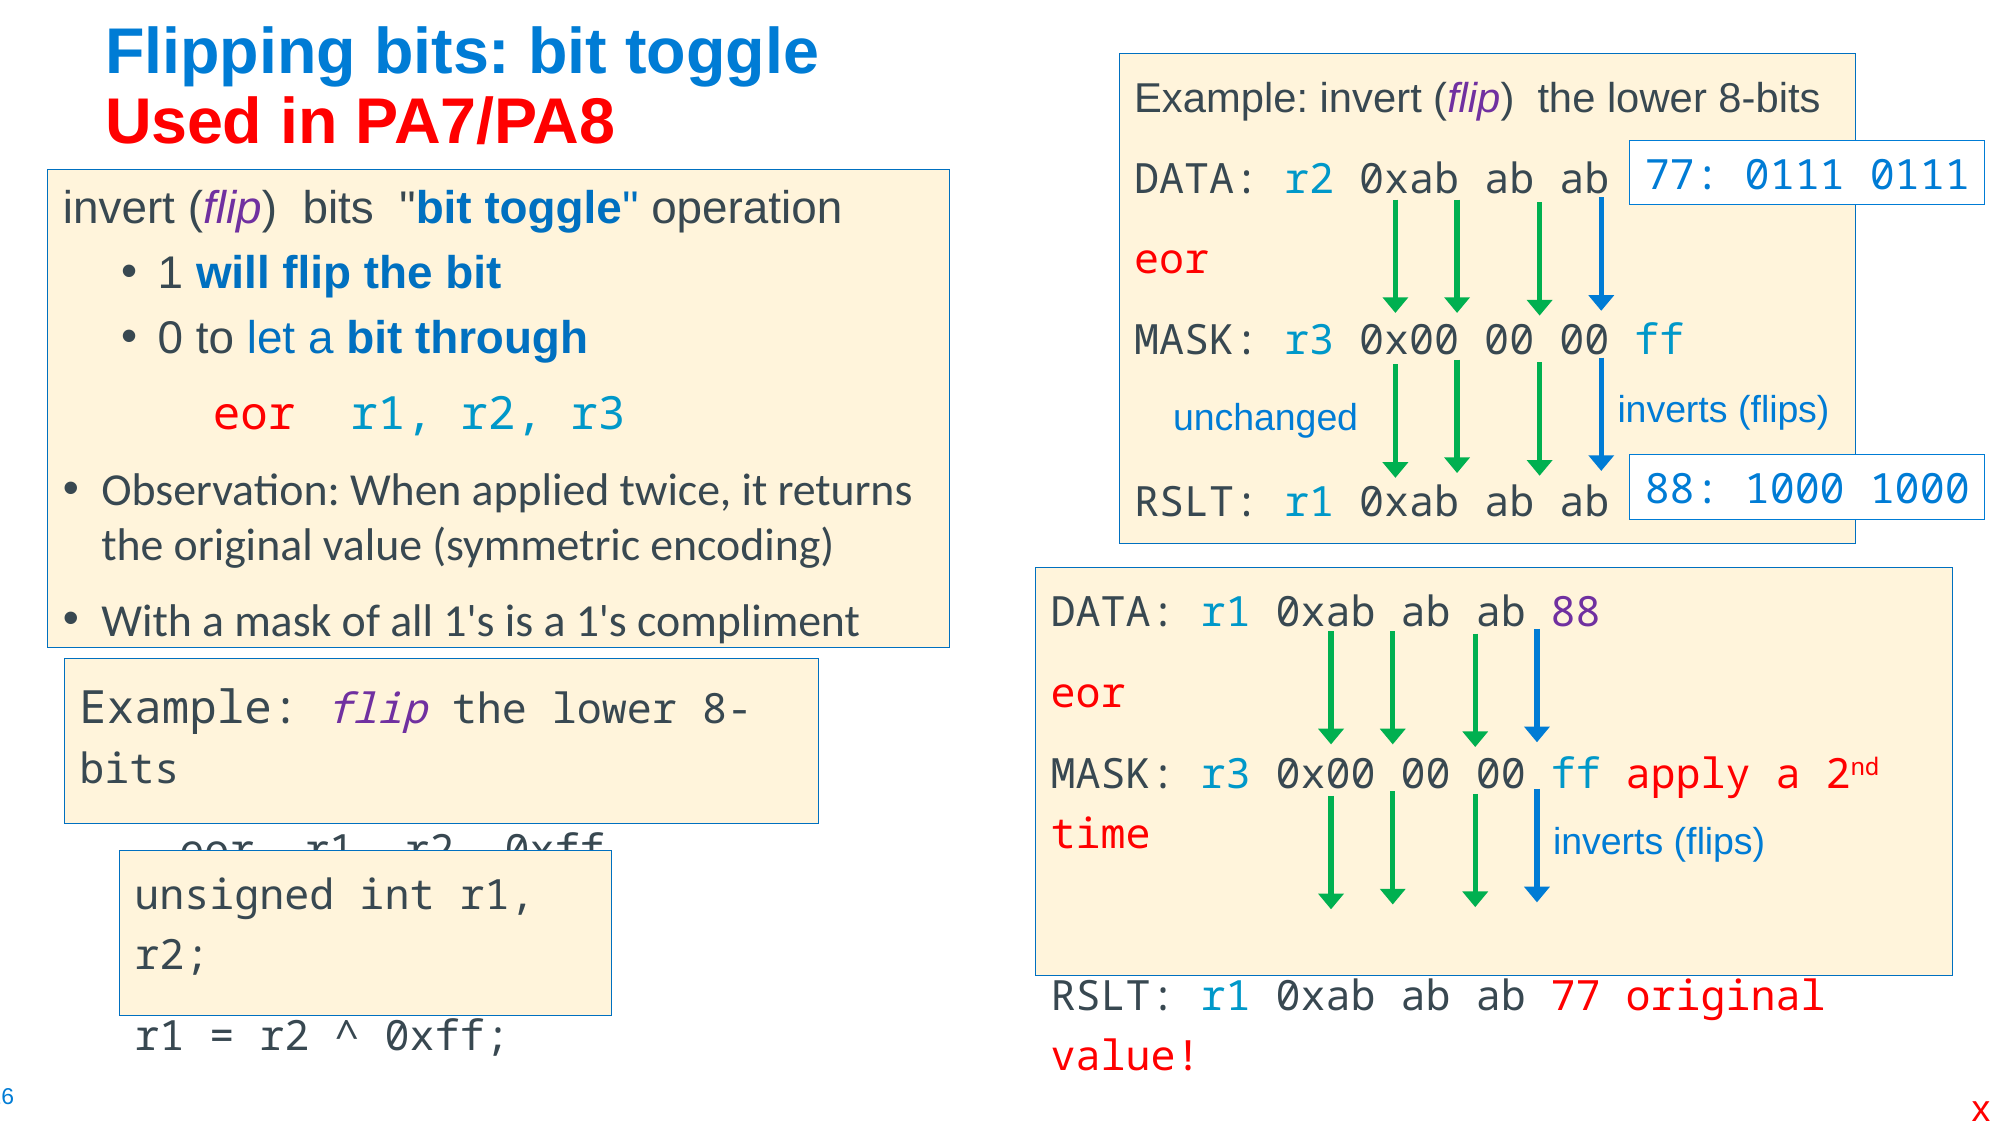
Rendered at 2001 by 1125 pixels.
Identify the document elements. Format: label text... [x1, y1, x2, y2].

text_box x [1956, 1076, 2000, 1125]
text_box unsigned int r1, r2; r1 = r2 ^ 0xff; [119, 850, 612, 1016]
text_box Example: flip the lower 8-bits eor r1, r2, 0xff [64, 658, 819, 824]
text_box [1119, 53, 1973, 544]
text_box 77: 0111 0111 [1973, 140, 1985, 205]
text_box invert (flip) bits "bit toggle" operation 1 will flip the bit 0 to let a bit through eor r1, r2, r3 Observation: When applied twice, it returns the original value (symmetric encoding) With a mask of all 1's is a 1's compliment [47, 169, 950, 648]
title Flipping bits: bit toggle Used in PA7/PA8 [89, 2, 1020, 166]
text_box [1035, 567, 1953, 976]
